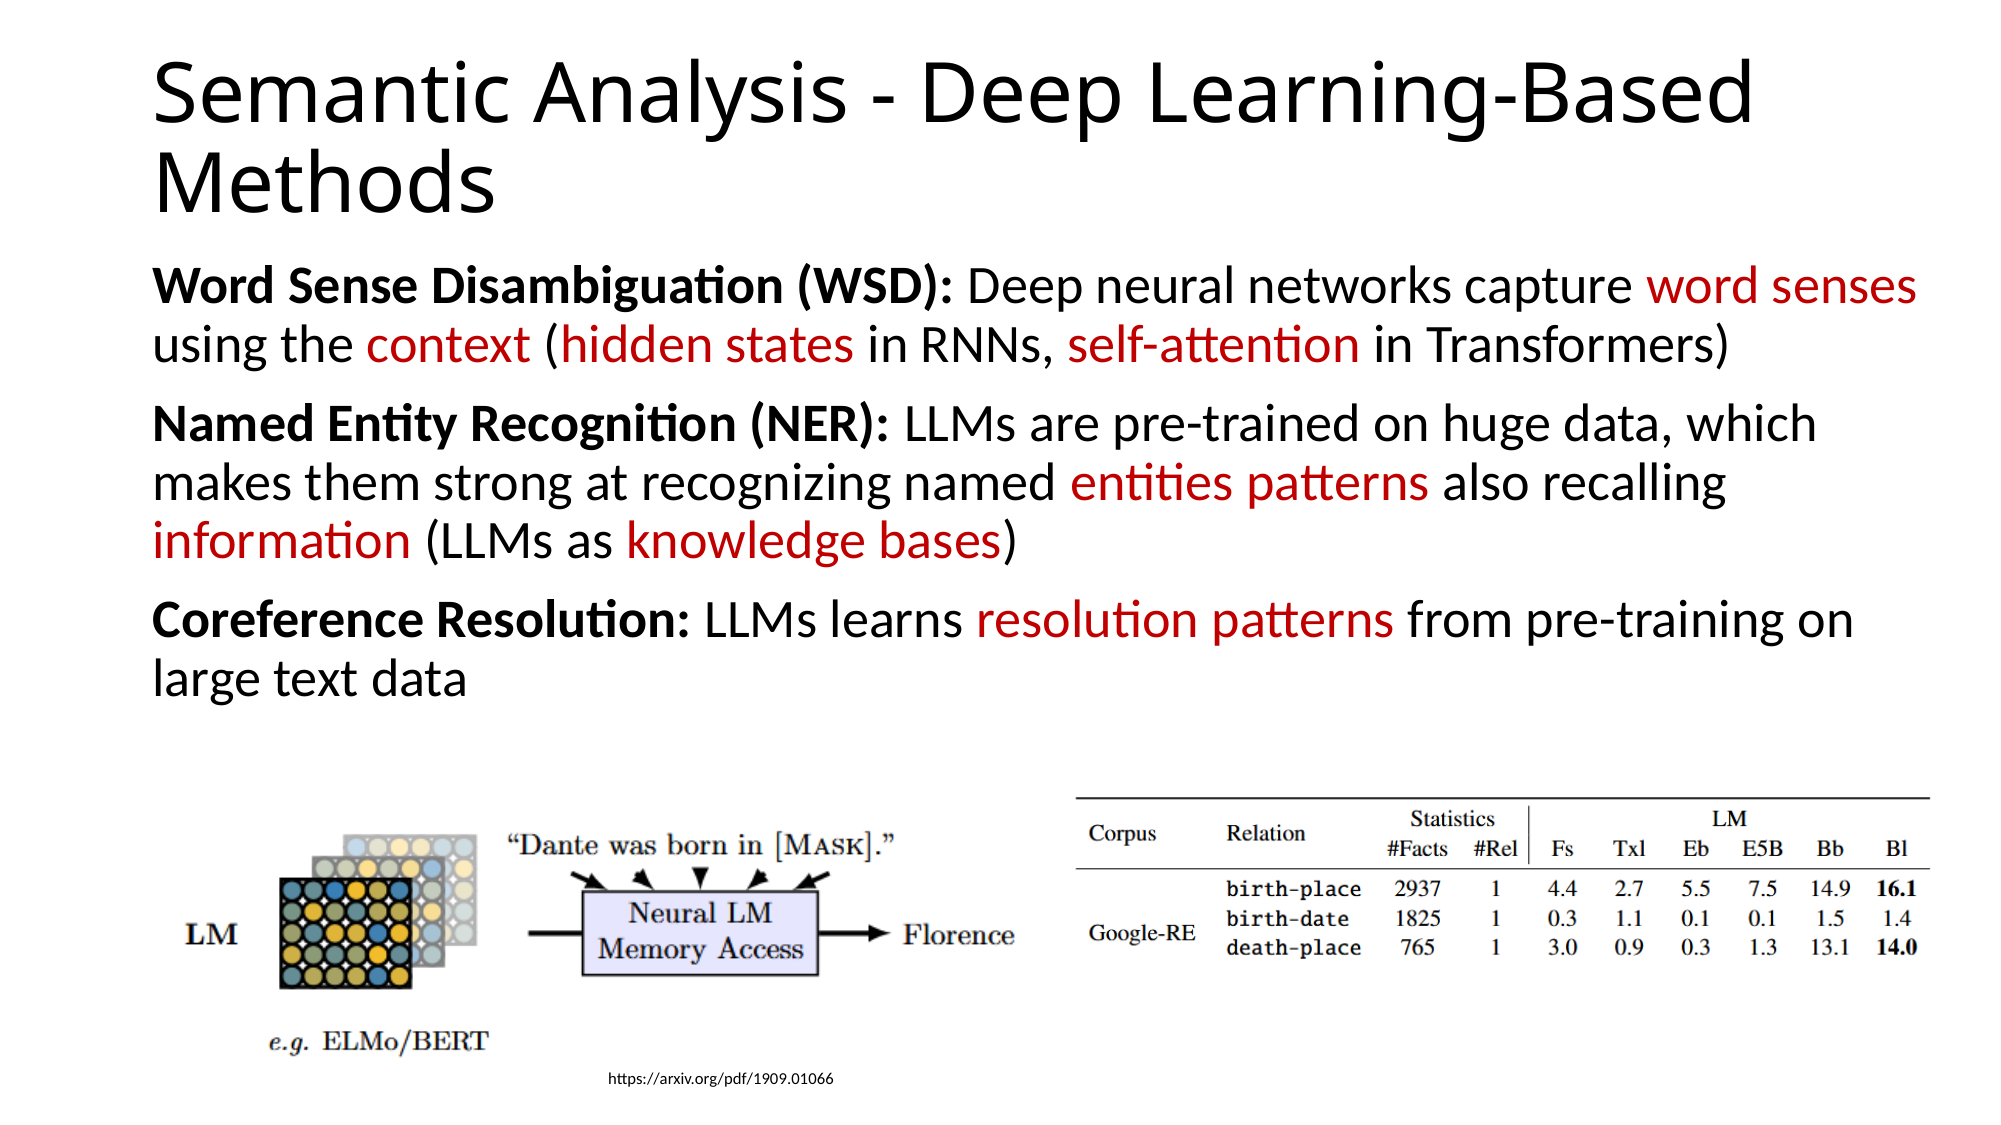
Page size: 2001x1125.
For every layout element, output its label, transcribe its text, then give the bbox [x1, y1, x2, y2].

title Semantic Analysis - Deep Learning-Based Methods [137, 32, 2000, 250]
picture [154, 791, 1044, 1061]
list Word Sense Disambiguation (WSD): Deep neural networks capture word senses using the context (hidden states in RNNs, self-attention in Transformers) Named Entity Recognition (NER): LLMs are pre-trained on huge data, which makes them strong at recognizing named entities patterns also recalling information (LLMs as knowledge bases) Coreference Resolution: LLMs learns resolution patterns from pre-training on large text data [137, 249, 1952, 964]
picture [1068, 785, 1935, 966]
text_box https://arxiv.org/pdf/1909.01066 [593, 1060, 1202, 1096]
